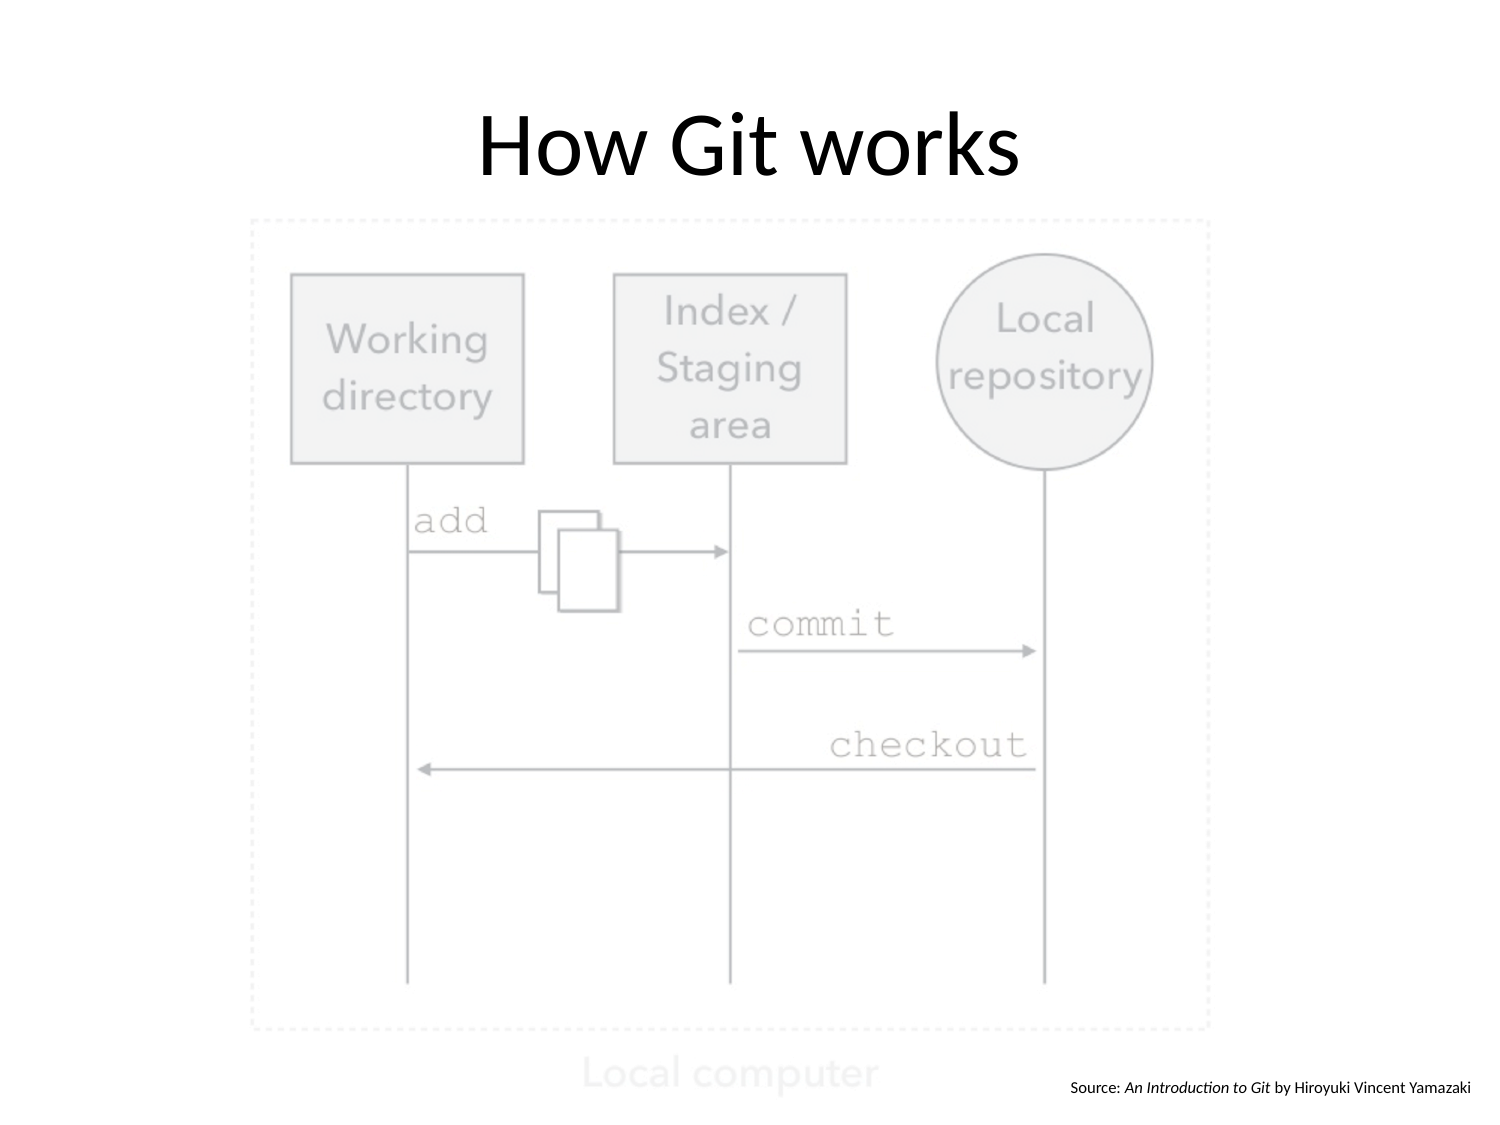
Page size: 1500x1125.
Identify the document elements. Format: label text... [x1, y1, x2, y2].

text_box Source: An Introduction to Git by Hiroyuki Vincent Yamazaki [1258, 1069, 1500, 1105]
title How Git works [75, 45, 1425, 233]
picture [235, 203, 1256, 1102]
